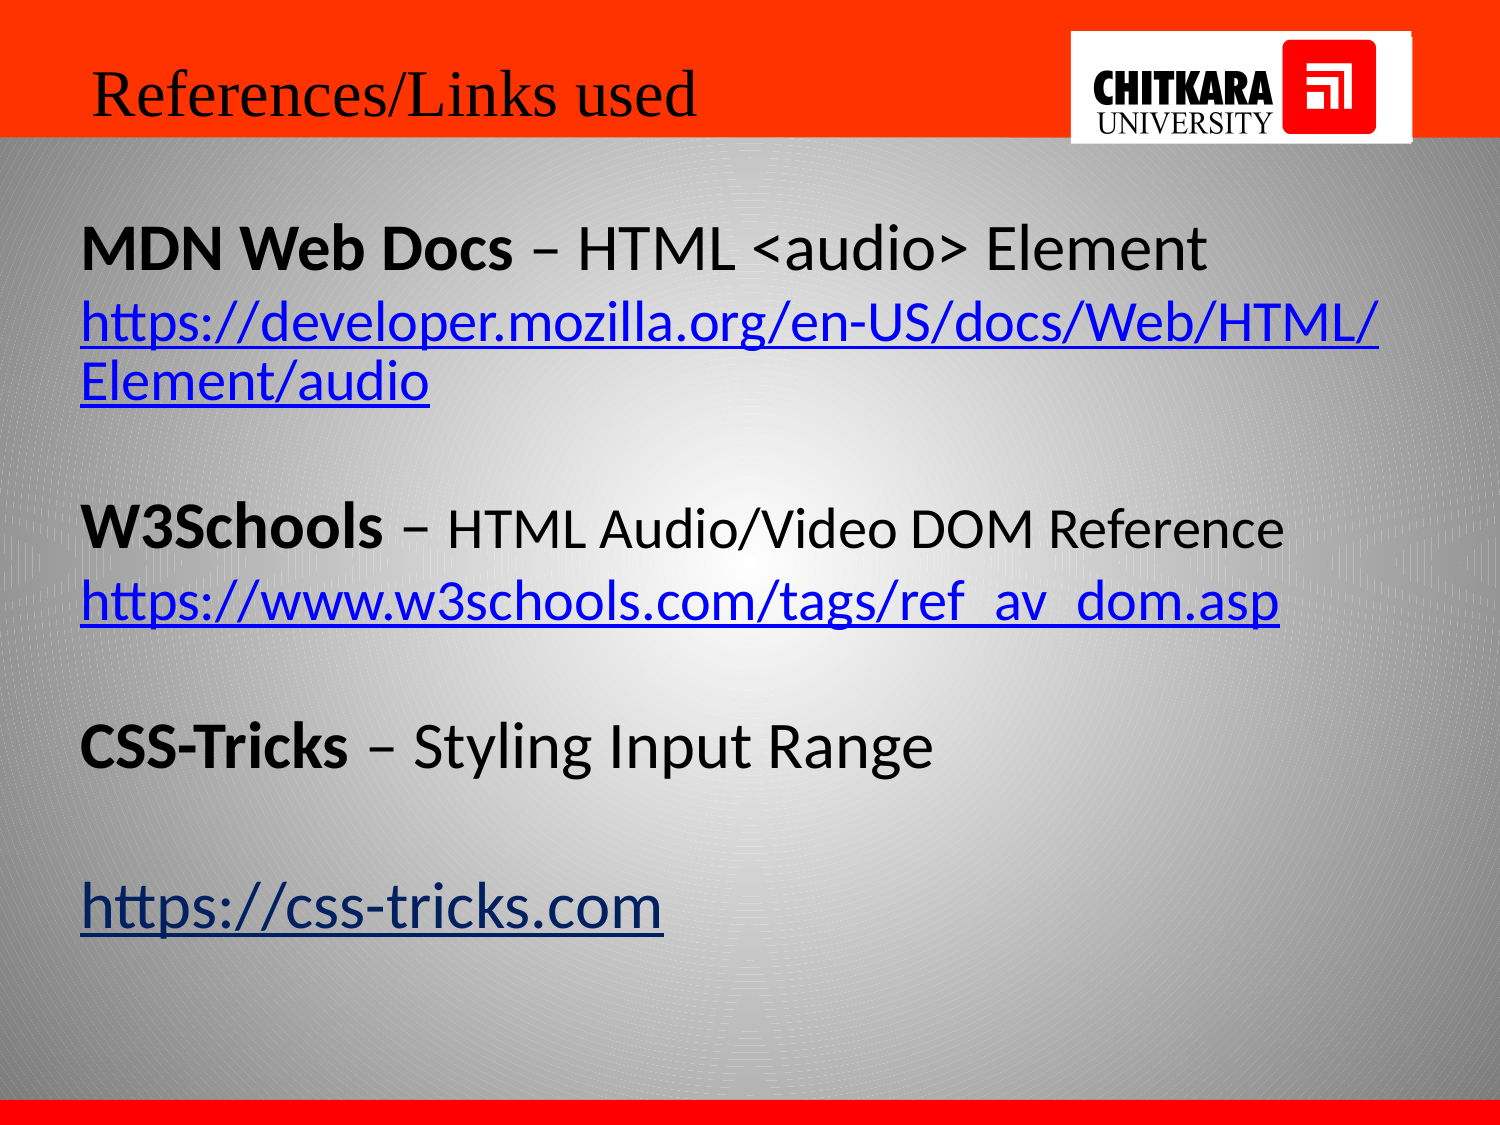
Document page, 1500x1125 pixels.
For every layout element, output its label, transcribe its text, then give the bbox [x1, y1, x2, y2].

text_box References/Links used [84, 42, 956, 138]
text_box MDN Web Docs – HTML <audio> Element https://developer.mozilla.org/en-US/docs/Web/HTML/Element/audio W3Schools – HTML Audio/Video DOM Reference https://www.w3schools.com/tags/ref_av_dom.asp CSS-Tricks – Styling Input Range https://css-tricks.com [72, 196, 1393, 891]
picture [1074, 37, 1391, 138]
